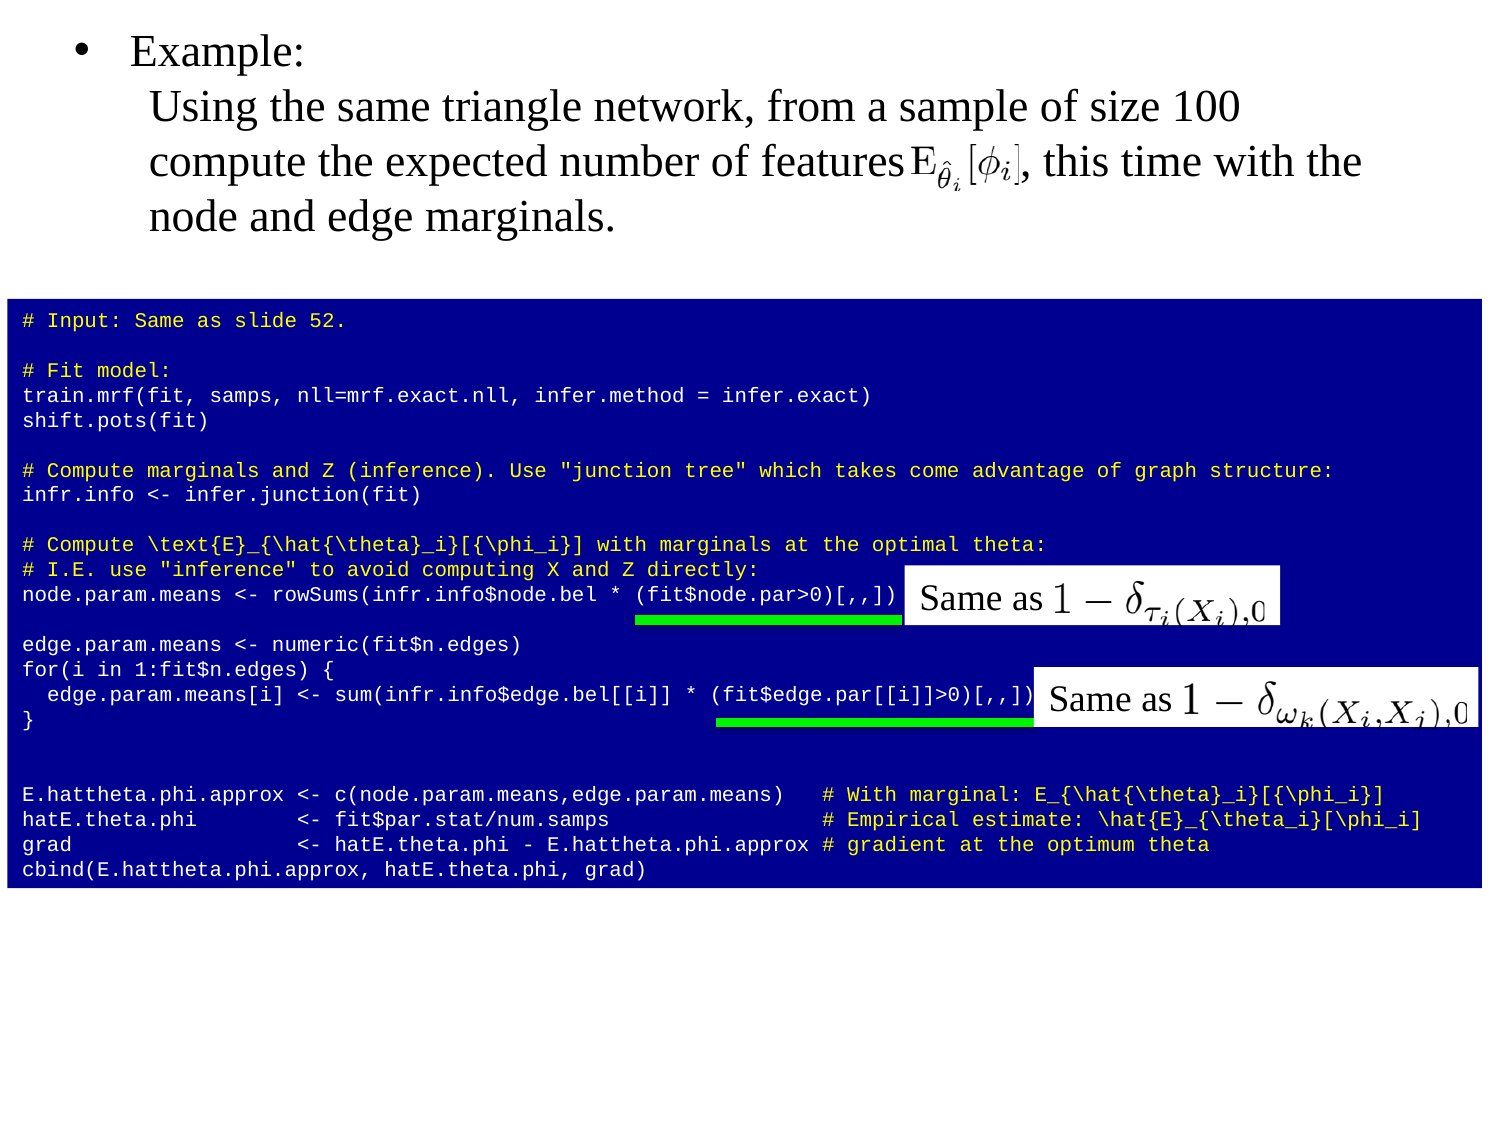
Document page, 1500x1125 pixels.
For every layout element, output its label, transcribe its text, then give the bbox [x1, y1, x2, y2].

text_box Same as [1033, 667, 1479, 727]
text_box Same as [904, 565, 1281, 626]
text_box # Input: Same as slide 52. # Fit model: train.mrf(fit, samps, nll=mrf.exact.nll, infer.method = infer.exact) shift.pots(fit) # Compute marginals and Z (inference). Use "junction tree" which takes come advantage of graph structure: infr.info <- infer.junction(fit) # Compute \text{E}_{\hat{\theta}_i}[{\phi_i}] with marginals at the optimal theta: # I.E. use "inference" to avoid computing X and Z directly: node.param.means <- rowSums(infr.info$node.bel * (fit$node.par>0)[,,]) edge.param.means <- numeric(fit$n.edges) for(i in 1:fit$n.edges) { edge.param.means[i] <- sum(infr.info$edge.bel[[i]] * (fit$edge.par[[i]]>0)[,,]) } E.hattheta.phi.approx <- c(node.param.means,edge.param.means) # With marginal: E_{\hat{\theta}_i}[{\phi_i}] hatE.theta.phi <- fit$par.stat/num.samps # Empirical estimate: \hat{E}_{\theta_i}[\phi_i] grad <- hatE.theta.phi - E.hattheta.phi.approx # gradient at the optimum theta cbind(E.hattheta.phi.approx, hatE.theta.phi, grad) [7, 298, 1482, 889]
picture [1184, 680, 1468, 730]
picture [1054, 581, 1265, 628]
picture [910, 143, 1019, 191]
text_box Example: Using the same triangle network, from a sample of size 100 compute the expected number of features , this time with the node and edge marginals. [58, 13, 1414, 249]
